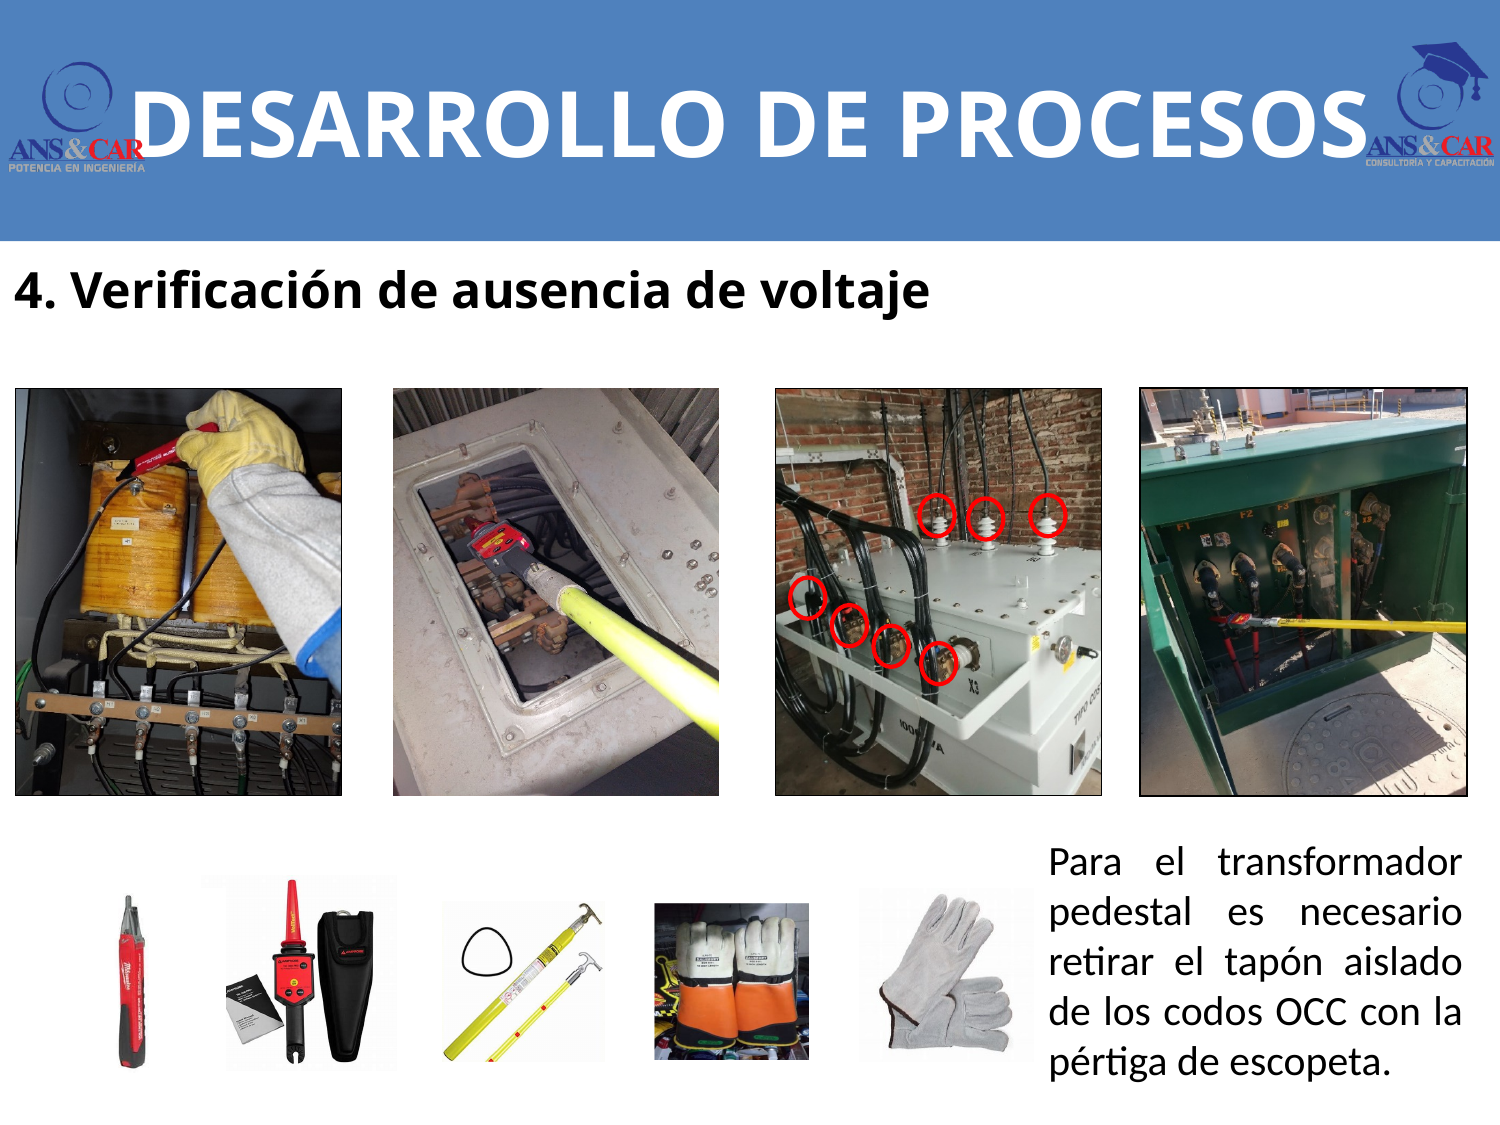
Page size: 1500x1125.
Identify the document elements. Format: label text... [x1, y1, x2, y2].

picture [392, 388, 719, 796]
picture [15, 388, 342, 796]
picture [858, 888, 1034, 1063]
picture [442, 901, 605, 1063]
picture [1366, 42, 1494, 167]
picture [0, 54, 153, 181]
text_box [775, 388, 1102, 796]
picture [654, 903, 809, 1060]
text_box 4. Verificación de ausencia de voltaje [0, 251, 1022, 326]
picture [1140, 388, 1467, 796]
picture [38, 875, 397, 1075]
title DESARROLLO DE PROCESOS [0, 0, 1500, 242]
text_box Para el transformador pedestal es necesario retirar el tapón aislado de los codos OCC con la pértiga de escopeta. [1033, 826, 1478, 1092]
